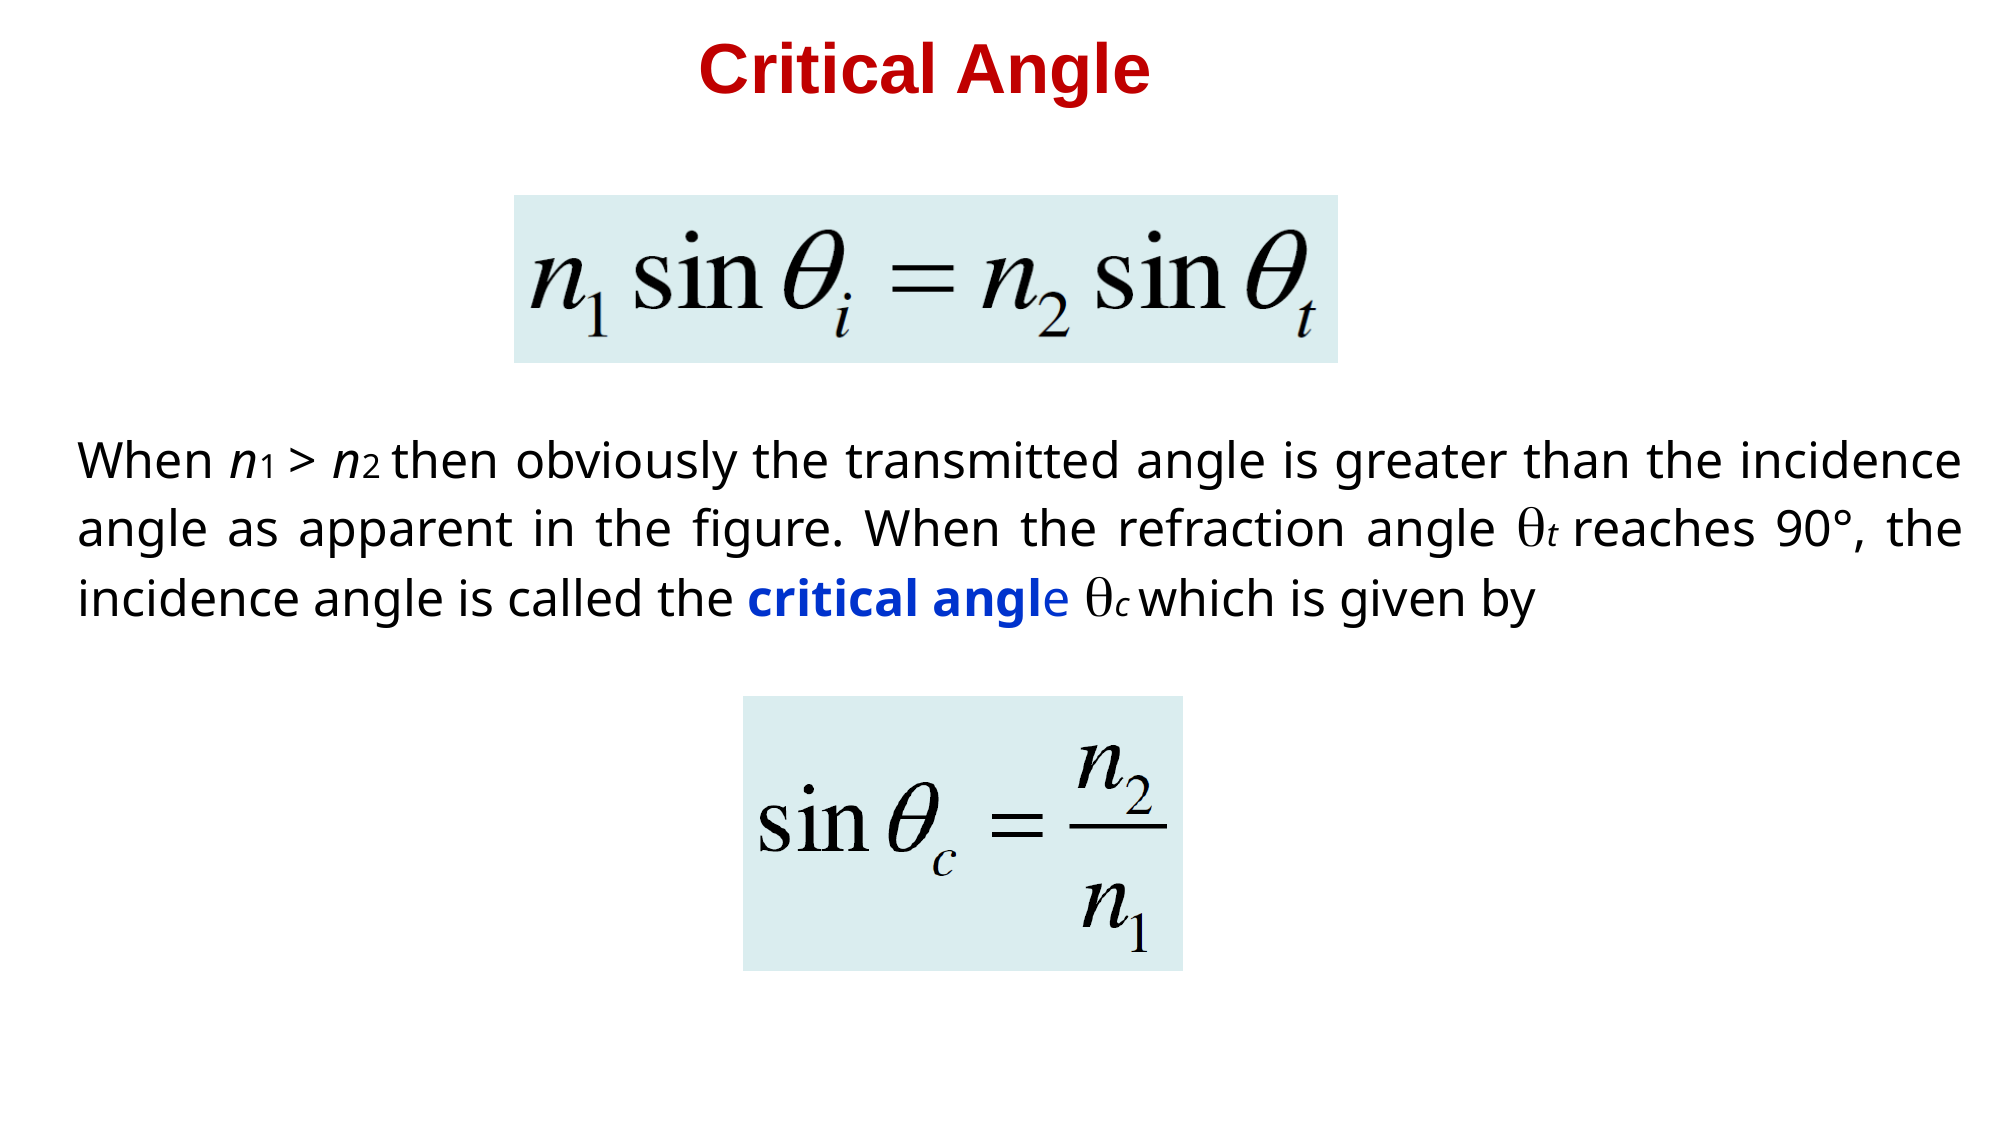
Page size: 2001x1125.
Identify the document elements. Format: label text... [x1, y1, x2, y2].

text_box Critical Angle [684, 14, 1168, 115]
picture [513, 195, 1338, 363]
text_box When n1 > n2 then obviously the transmitted angle is greater than the incidence angle as apparent in the figure. When the refraction angle qt reaches 90°, the incidence angle is called the critical angle qc which is given by [62, 421, 1979, 636]
picture [740, 696, 1183, 971]
